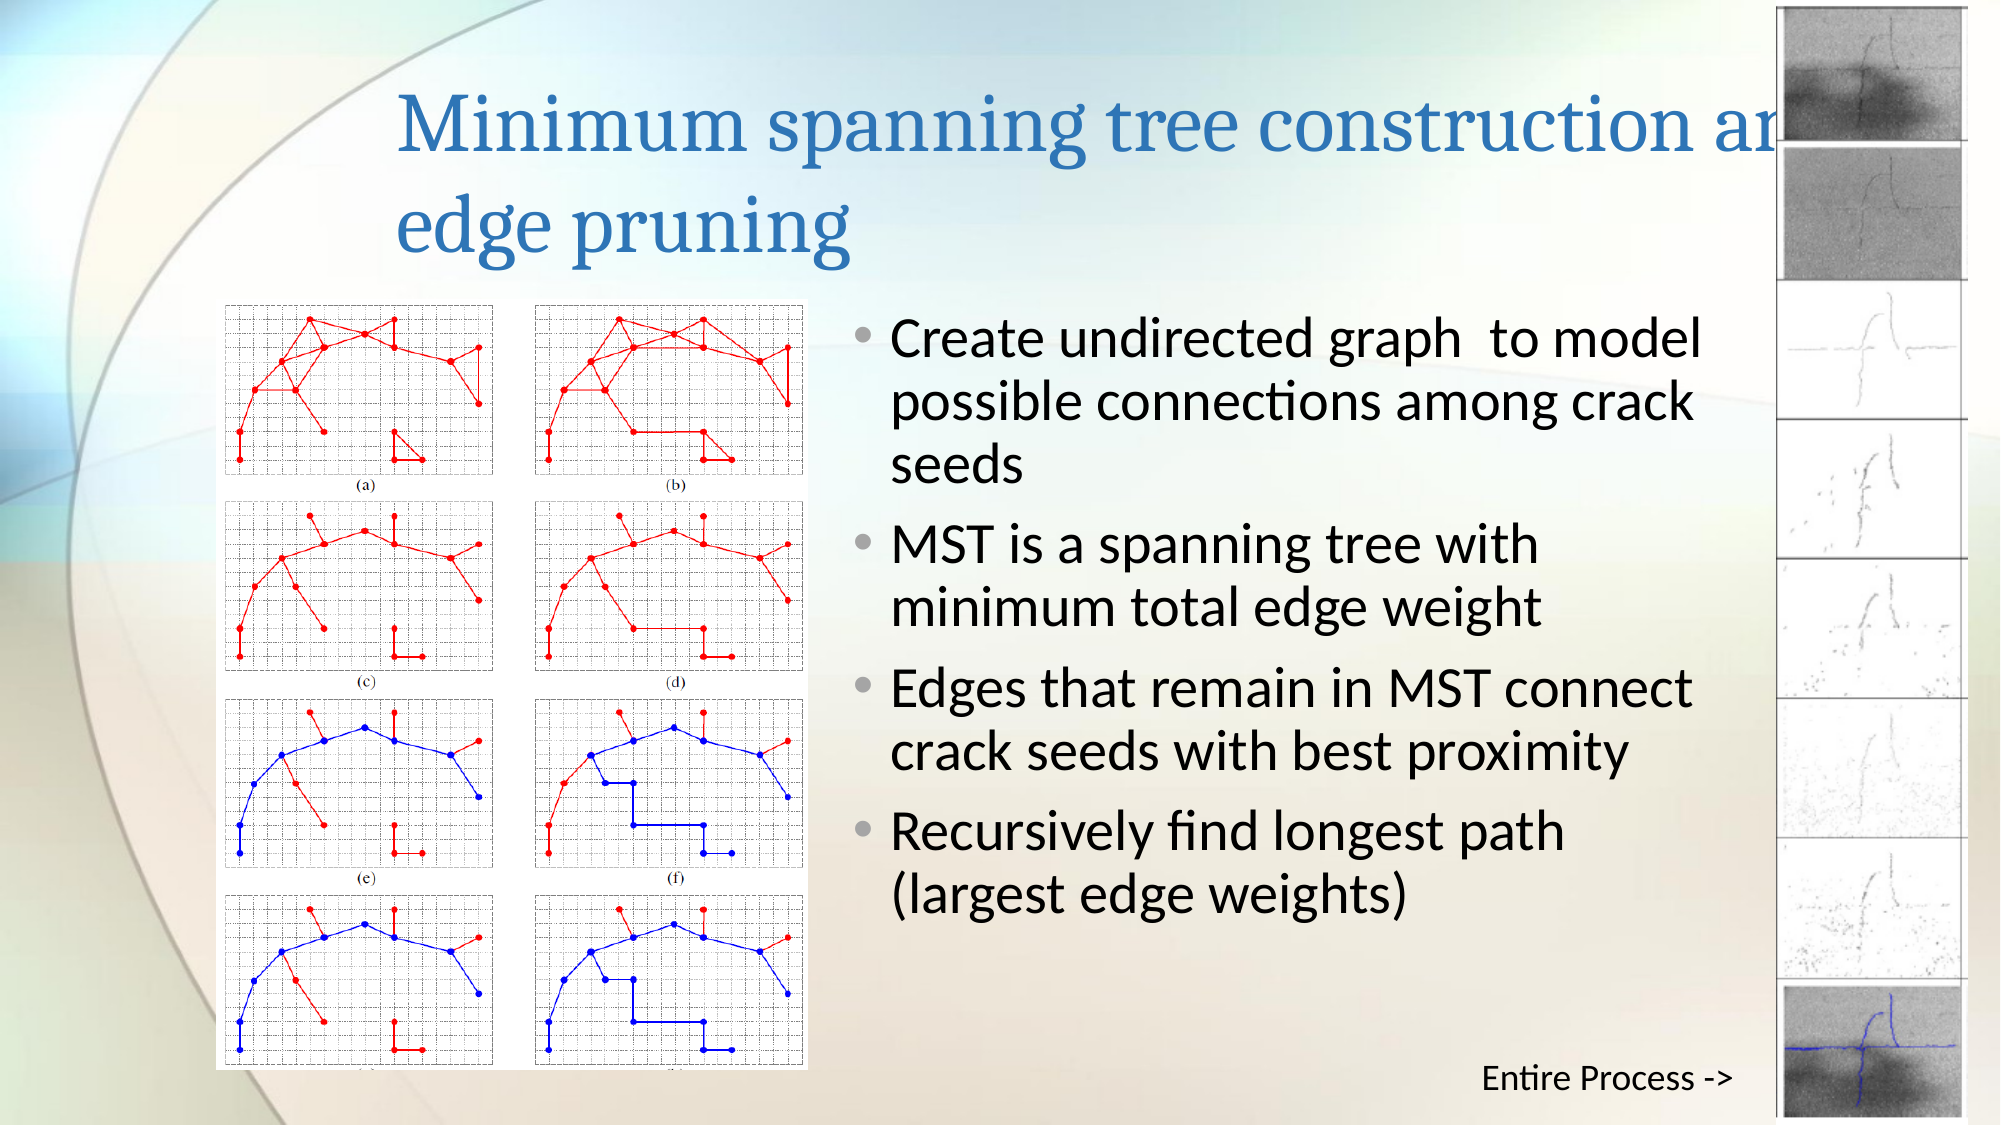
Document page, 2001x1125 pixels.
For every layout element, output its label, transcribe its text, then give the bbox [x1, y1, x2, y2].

text_box Entire Process -> [1439, 1045, 1766, 1106]
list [215, 299, 808, 1071]
title Minimum spanning tree construction and edge pruning [381, 59, 1766, 278]
picture [0, 0, 2001, 1125]
